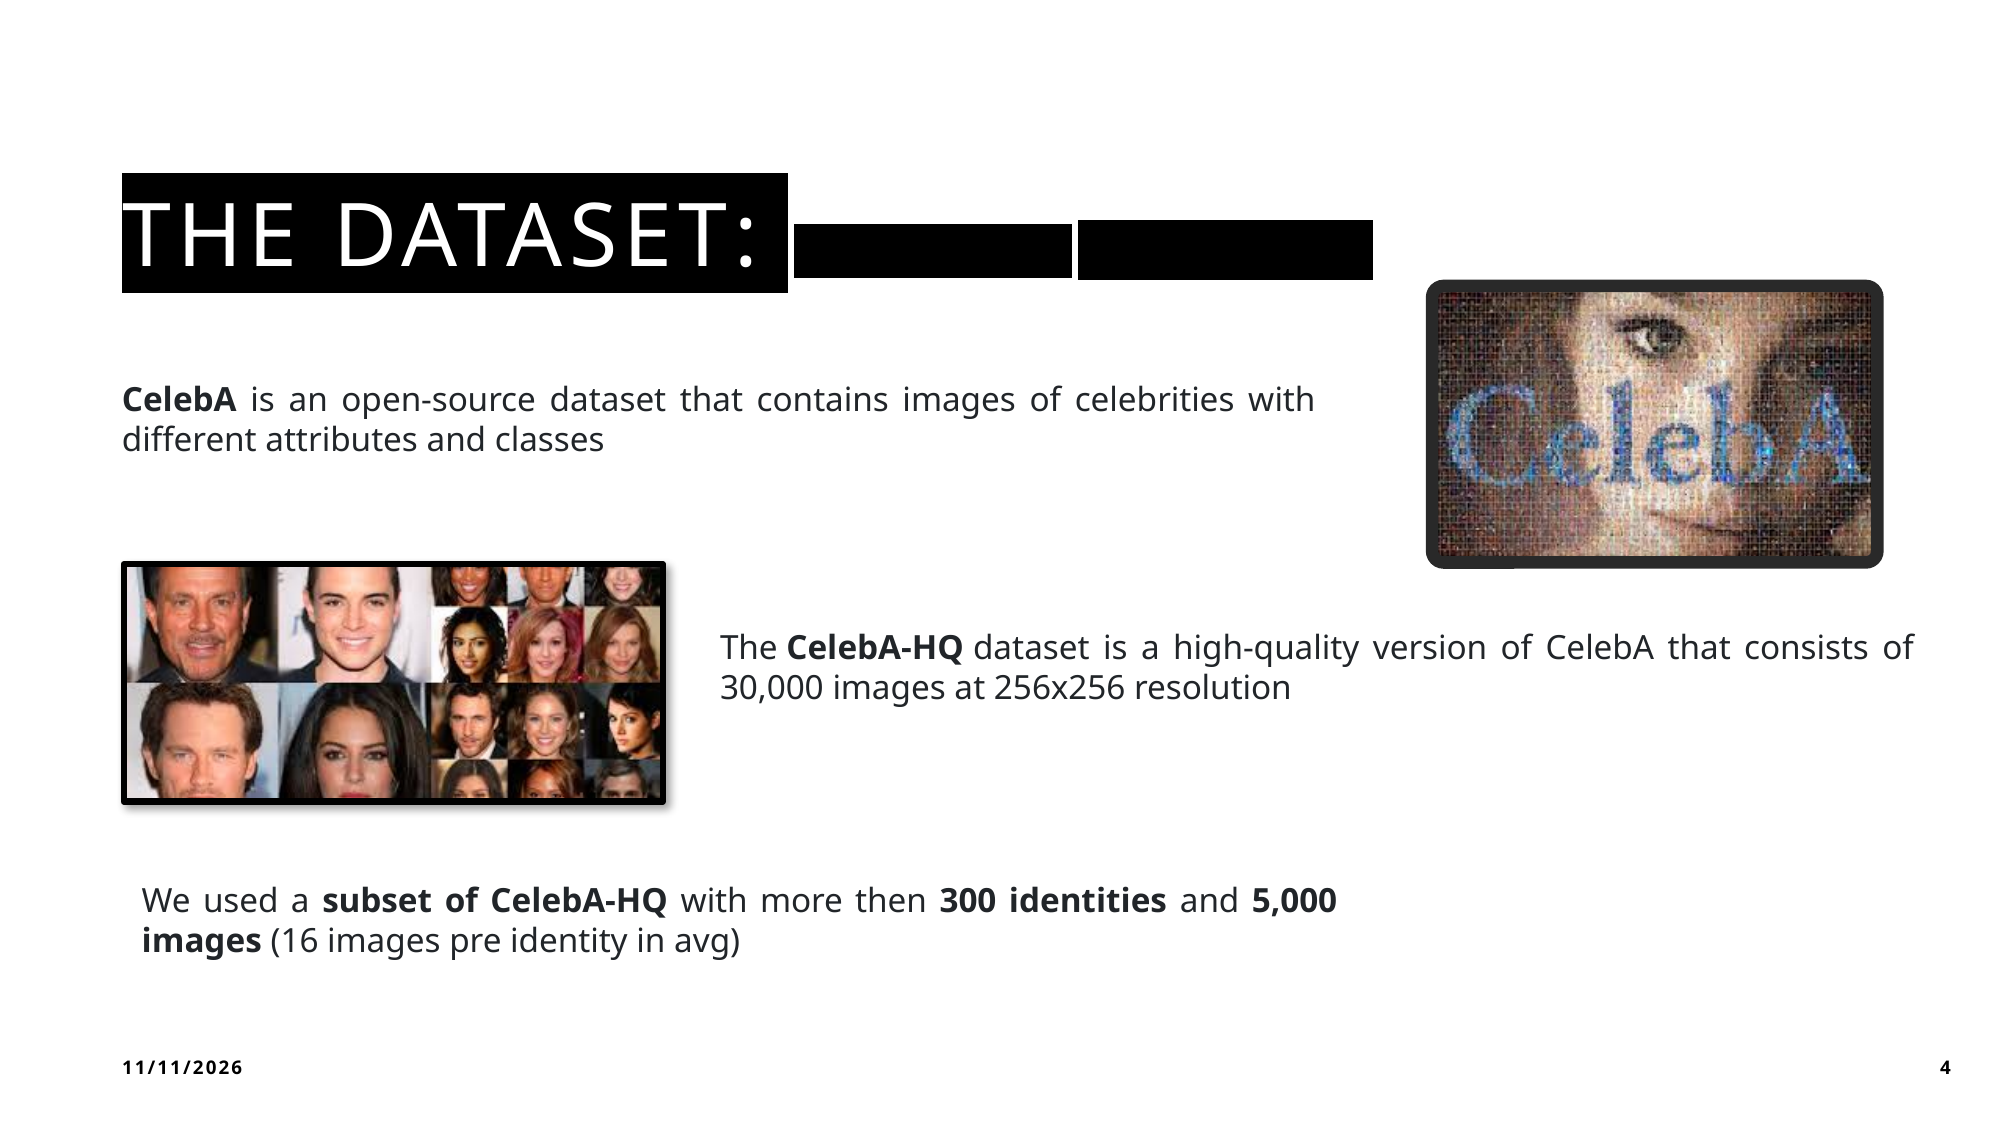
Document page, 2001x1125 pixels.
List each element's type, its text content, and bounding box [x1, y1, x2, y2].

picture [1432, 285, 1878, 563]
picture [126, 567, 660, 799]
title THE DATASET: subset of Celeba-hq [107, 149, 1397, 309]
text_box CelebA is an open-source dataset that contains images of celebrities with different attributes and classes [107, 371, 1333, 466]
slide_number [107, 1038, 601, 1099]
text_box The CelebA-HQ dataset is a high-quality version of CelebA that consists of 30,000 images at 256x256 resolution [705, 618, 1931, 714]
slide_number 4 [1877, 1038, 1966, 1099]
text_box We used a subset of CelebA-HQ with more then 300 identities and 5,000 images (16 images pre identity in avg) [126, 872, 1353, 967]
